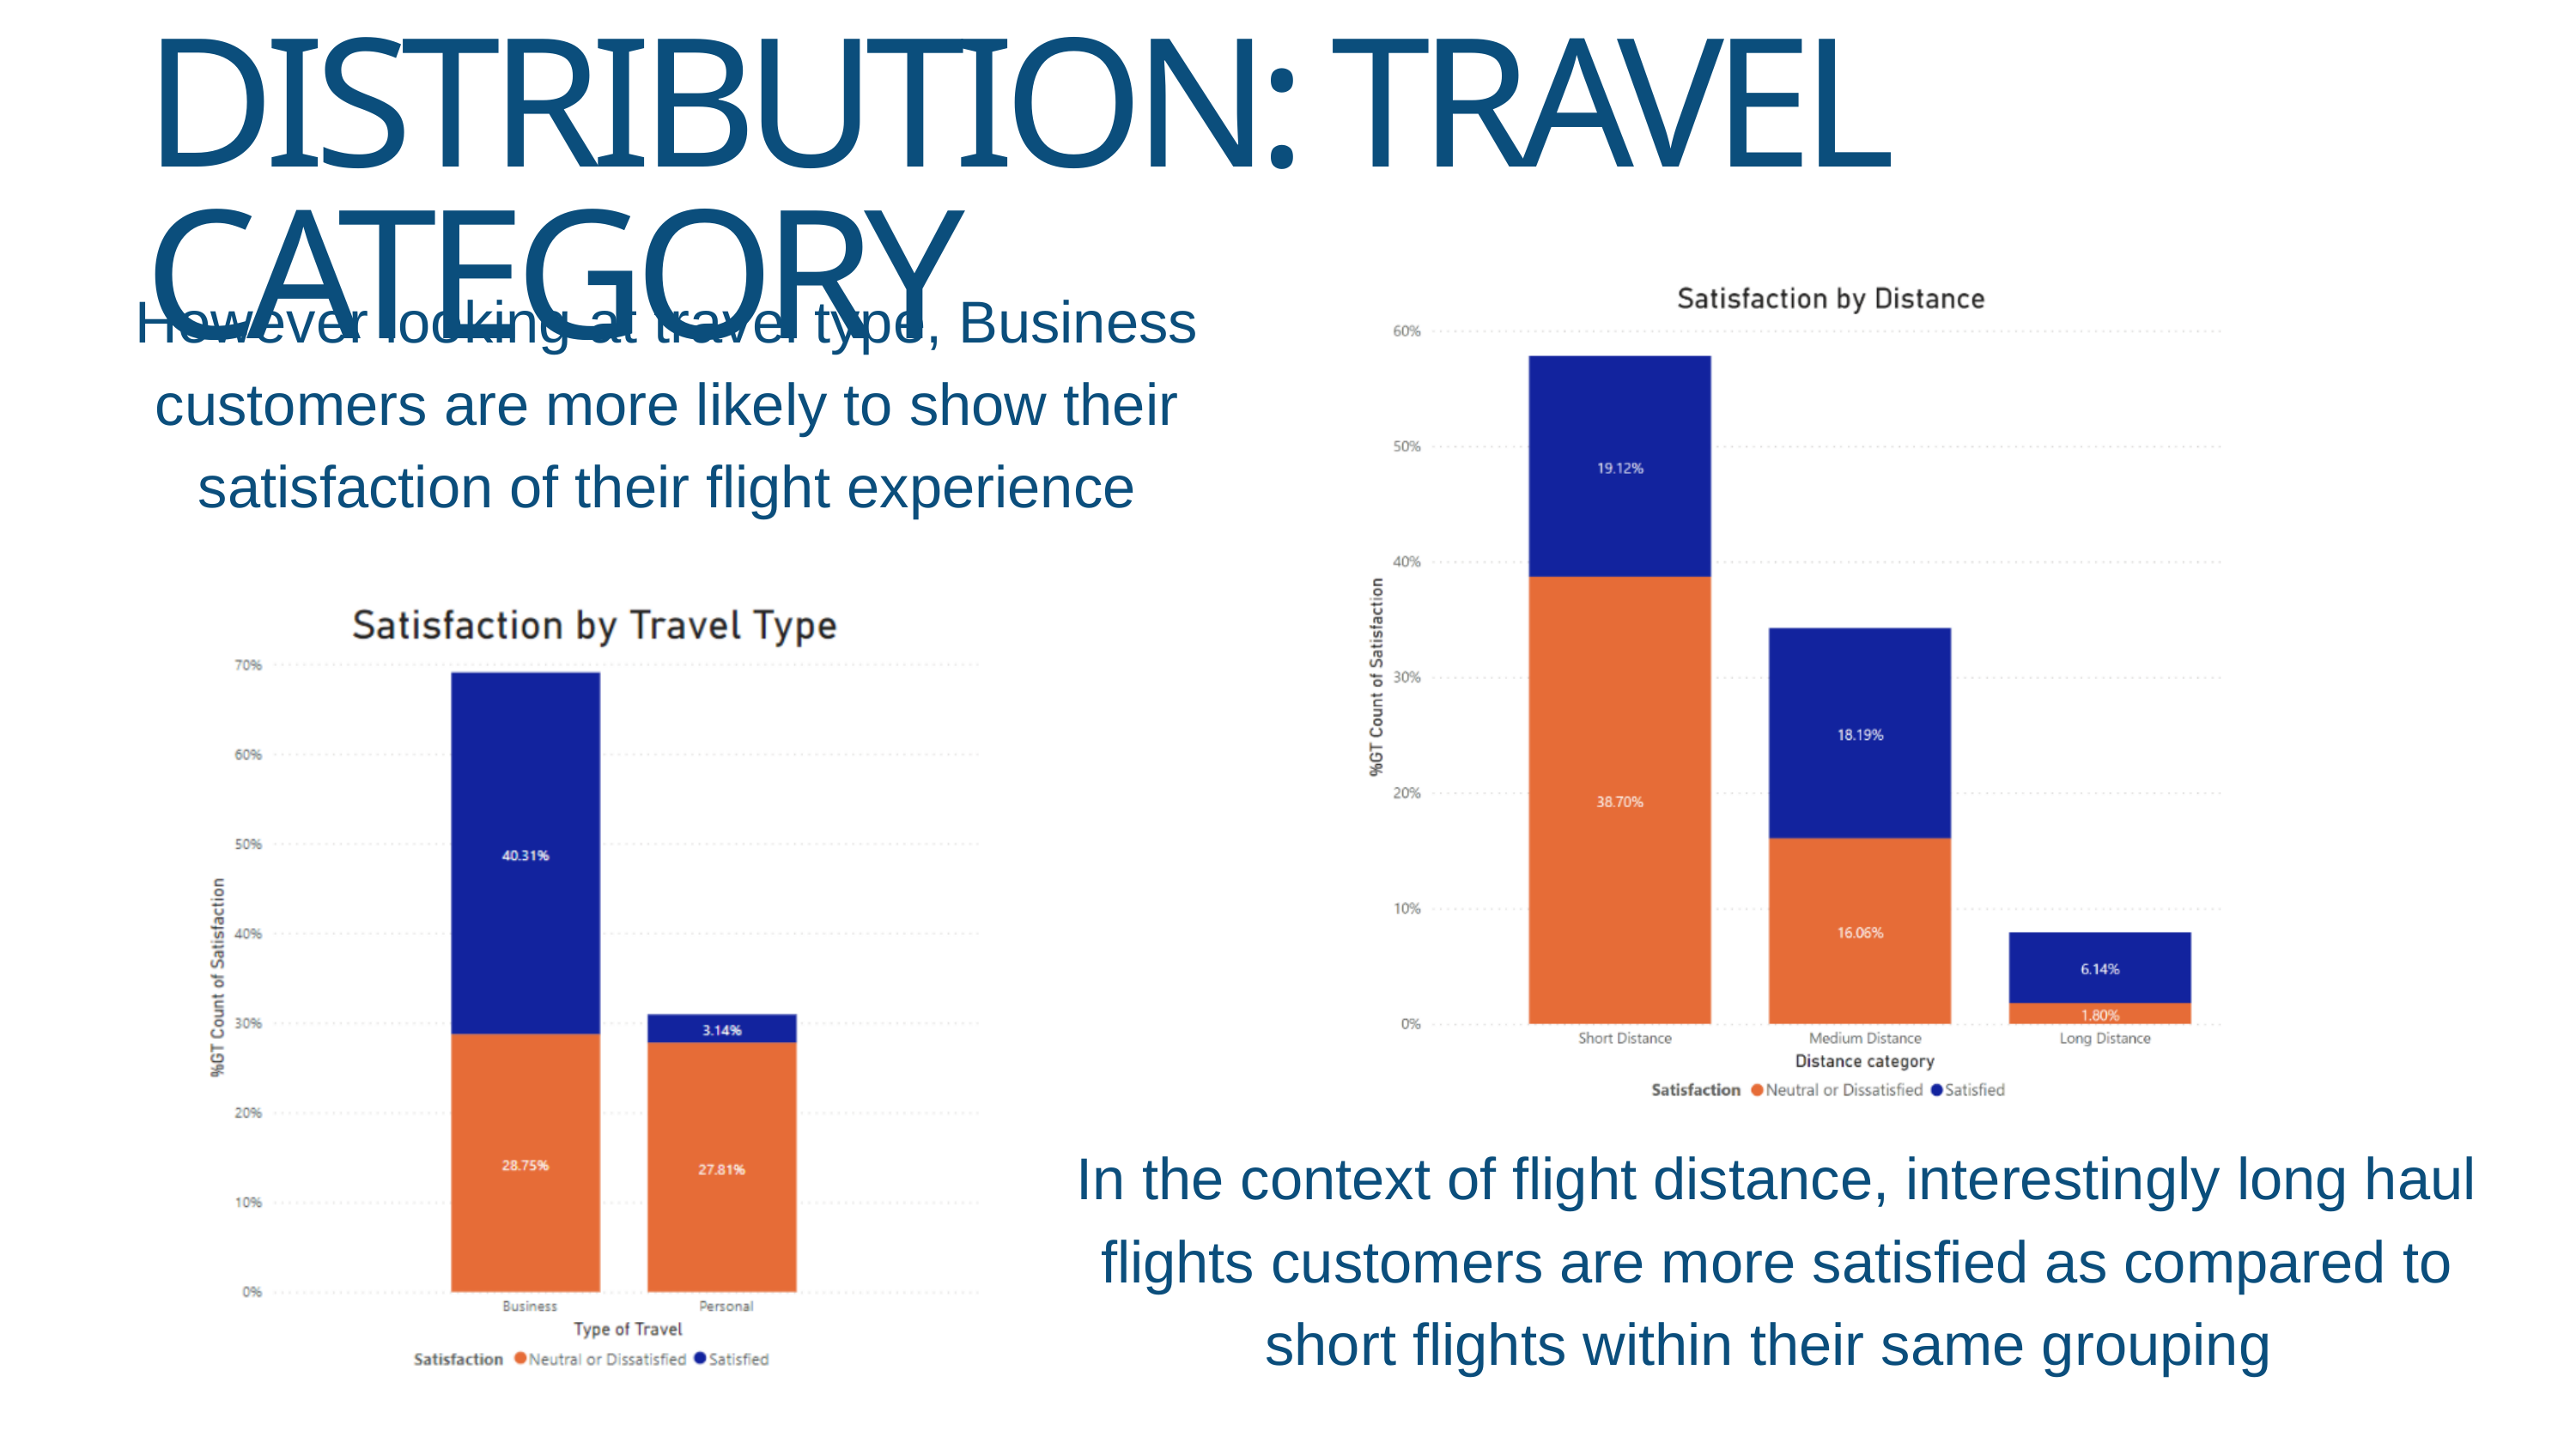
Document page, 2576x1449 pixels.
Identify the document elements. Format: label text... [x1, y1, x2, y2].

text_box [196, 563, 979, 1399]
text_box However looking at travel type, Business customers are more likely to show their satisfaction of their flight experience [46, 271, 1288, 520]
text_box DISTRIBUTION: TRAVEL CATEGORY [144, 30, 2575, 374]
text_box [1332, 374, 2222, 1110]
text_box In the context of flight distance, interestingly long haul flights customers are more satisfied as compared to short flights within their same grouping [1070, 1129, 2484, 1378]
